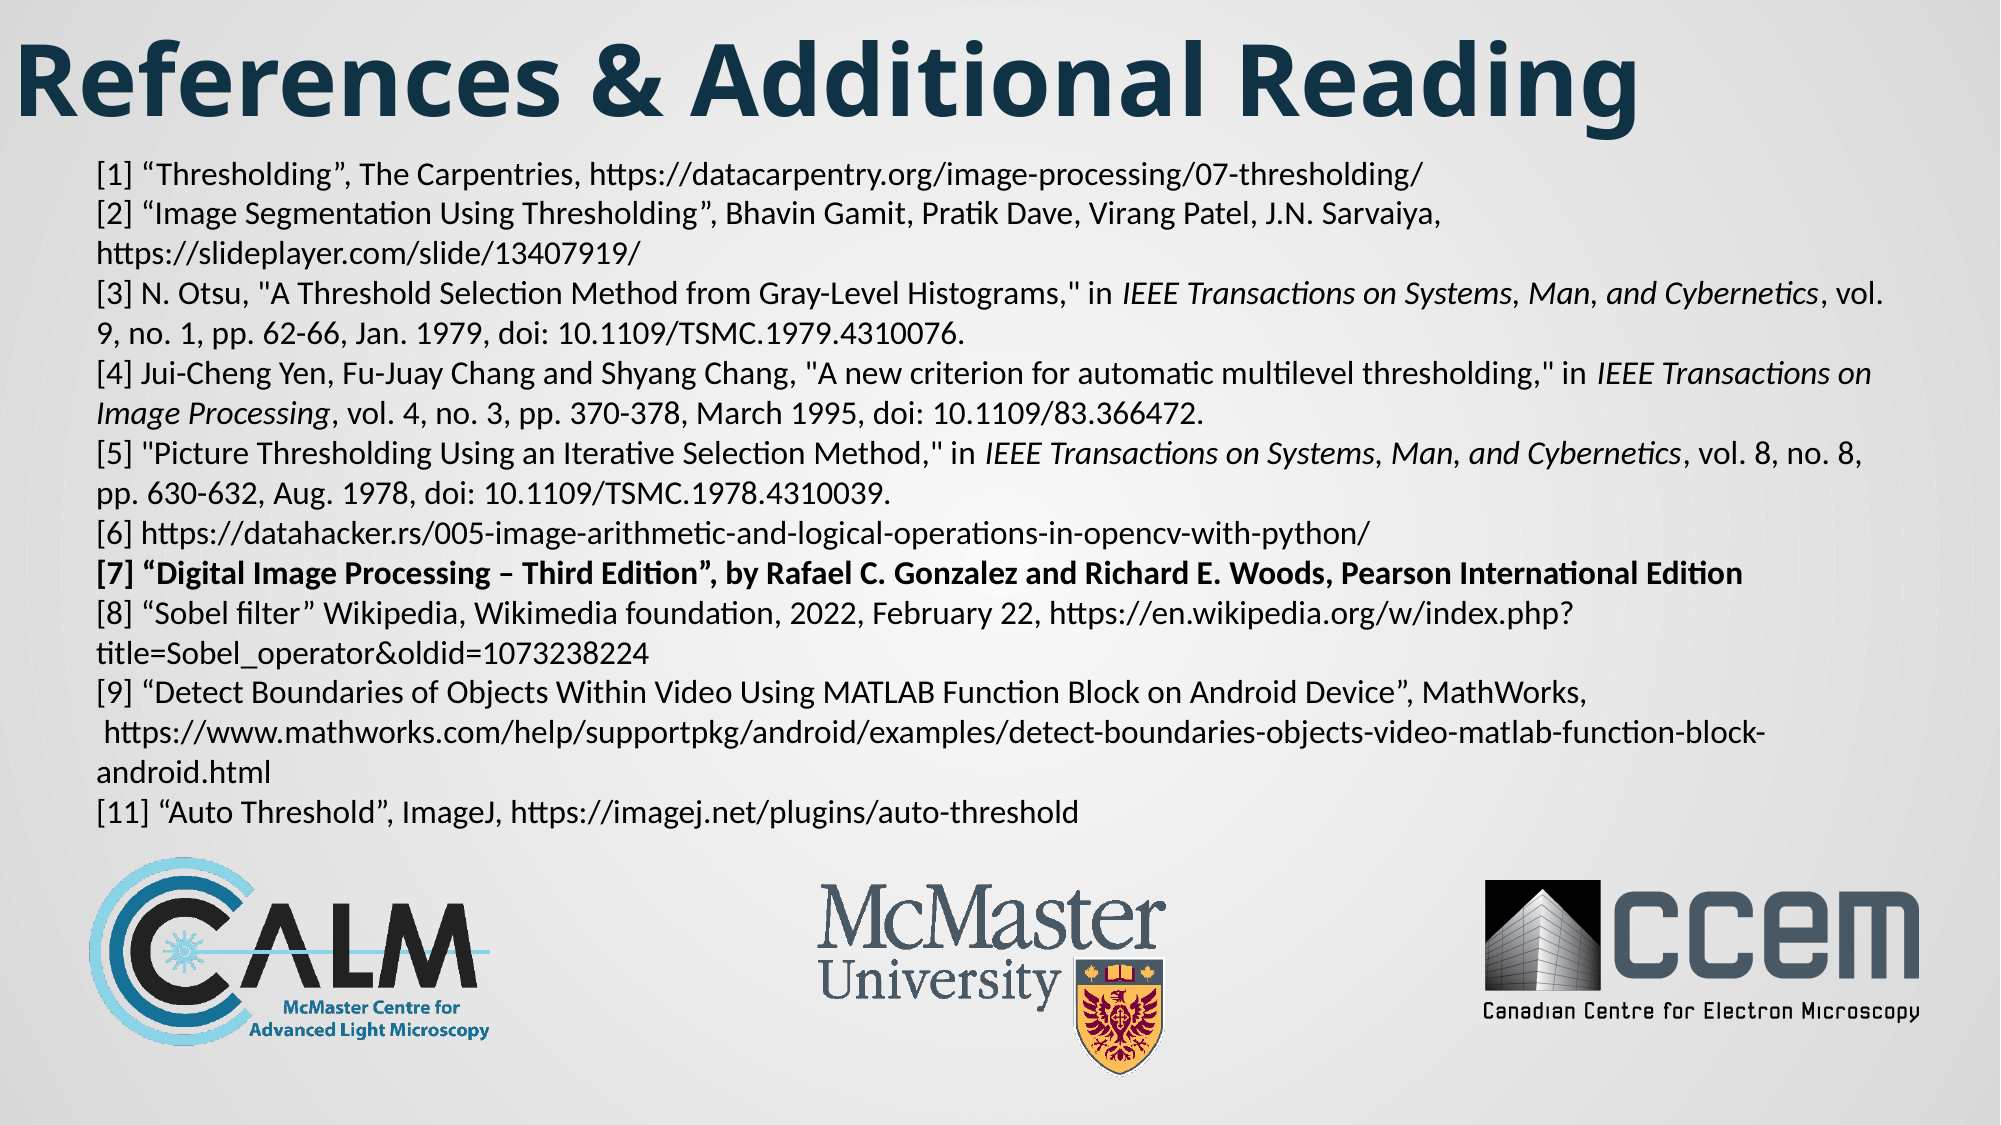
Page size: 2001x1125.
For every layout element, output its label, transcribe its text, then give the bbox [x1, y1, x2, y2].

picture [1484, 880, 1919, 1023]
picture [813, 880, 1167, 1079]
picture [81, 853, 497, 1050]
text_box [1] “Thresholding”, The Carpentries, https://datacarpentry.org/image-processing/07-thresholding/ [2] “Image Segmentation Using Thresholding”, Bhavin Gamit, Pratik Dave, Virang Patel, J.N. Sarvaiya, https://slideplayer.com/slide/13407919/ [3] N. Otsu, "A Threshold Selection Method from Gray-Level Histograms," in IEEE Transactions on Systems, Man, and Cybernetics, vol. 9, no. 1, pp. 62-66, Jan. 1979, doi: 10.1109/TSMC.1979.4310076. [4] Jui-Cheng Yen, Fu-Juay Chang and Shyang Chang, "A new criterion for automatic multilevel thresholding," in IEEE Transactions on Image Processing, vol. 4, no. 3, pp. 370-378, March 1995, doi: 10.1109/83.366472. [5] "Picture Thresholding Using an Iterative Selection Method," in IEEE Transactions on Systems, Man, and Cybernetics, vol. 8, no. 8, pp. 630-632, Aug. 1978, doi: 10.1109/TSMC.1978.4310039. [6] https://datahacker.rs/005-image-arithmetic-and-logical-operations-in-opencv-with-python/ [7] “Digital Image Processing – Third Edition”, by Rafael C. Gonzalez and Richard E. Woods, Pearson International Edition [8] “Sobel filter” Wikipedia, Wikimedia foundation, 2022, February 22, https://en.wikipedia.org/w/index.php?title=Sobel_operator&oldid=1073238224 [9] “Detect Boundaries of Objects Within Video Using MATLAB Function Block on Android Device”, MathWorks, https://www.mathworks.com/help/supportpkg/android/examples/detect-boundaries-objects-video-matlab-function-block-android.html [11] “Auto Threshold”, ImageJ, https://imagej.net/plugins/auto-threshold [81, 144, 1919, 838]
text_box References & Additional Reading [0, 9, 1659, 144]
